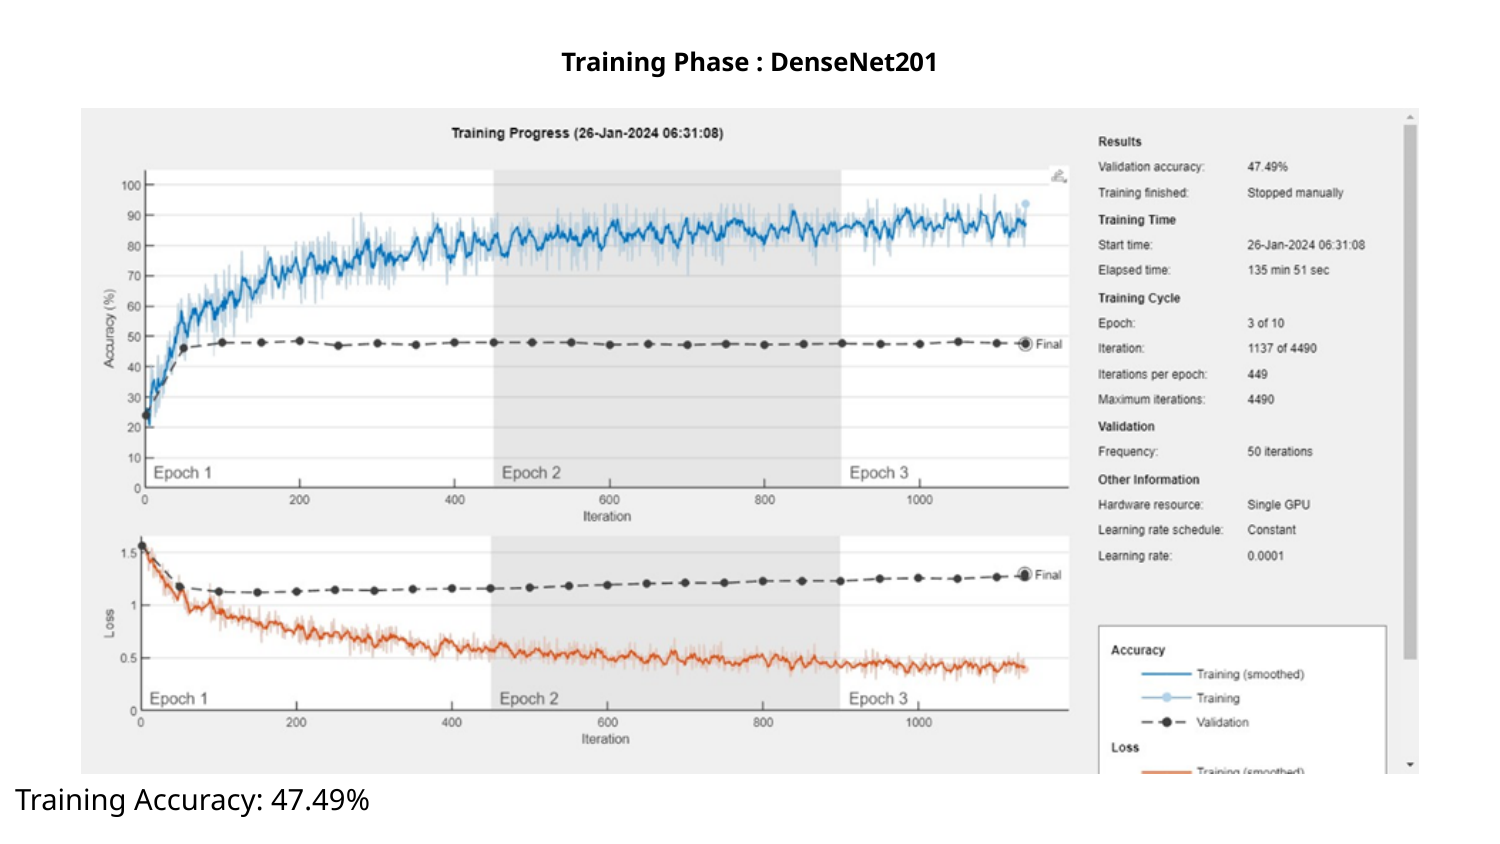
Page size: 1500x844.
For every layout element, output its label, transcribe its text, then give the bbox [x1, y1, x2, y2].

title Training Phase : DenseNet201 [75, 31, 1425, 93]
picture [80, 108, 1420, 774]
text_box Training Accuracy: 47.49% [0, 766, 493, 832]
